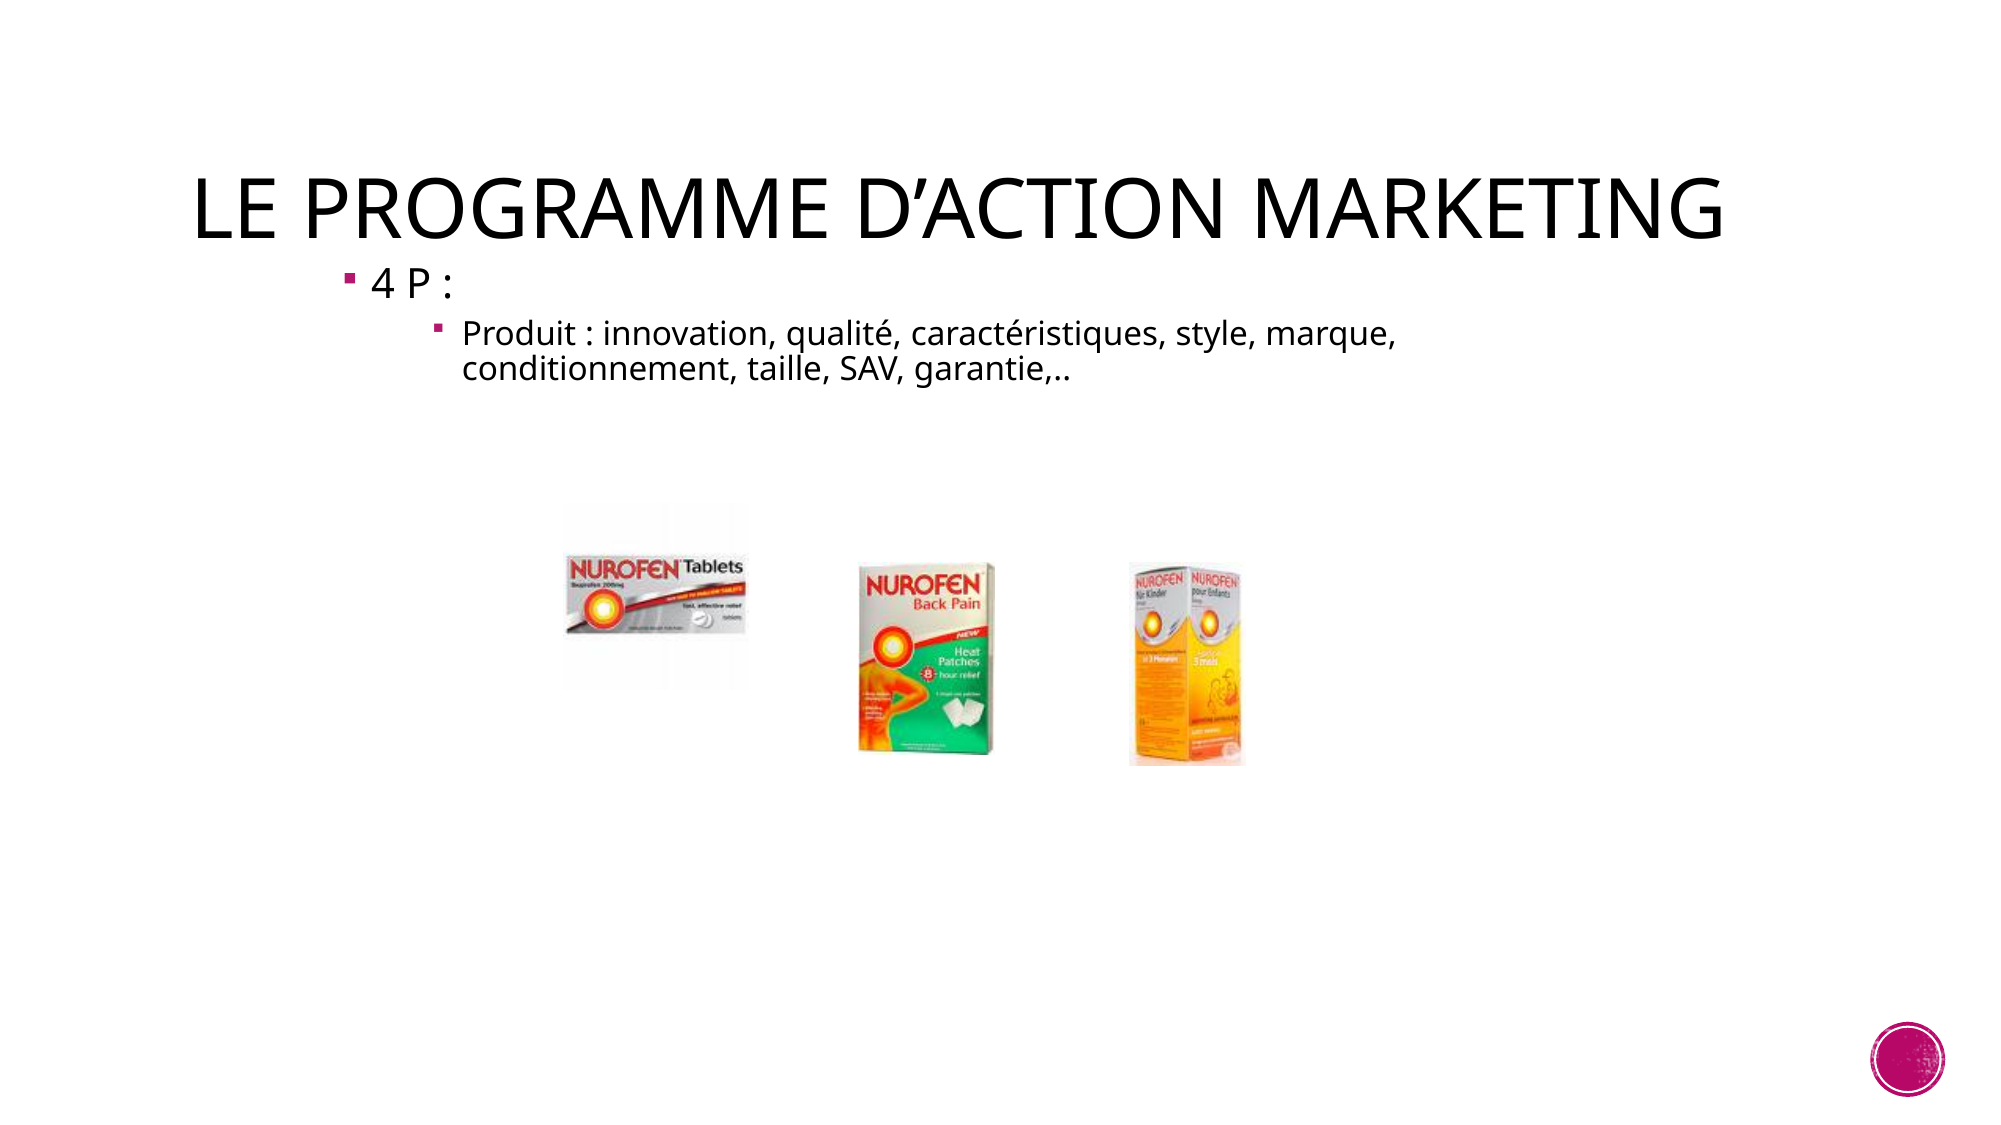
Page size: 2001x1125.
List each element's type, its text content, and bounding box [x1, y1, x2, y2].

picture [563, 503, 749, 690]
title Le programme d’action marketing [175, 79, 1826, 344]
picture [1129, 562, 1246, 766]
picture [858, 562, 995, 755]
list 4 P : Produit : innovation, qualité, caractéristiques, style, marque, conditionnement, taille, SAV, garantie,.. [326, 255, 1677, 999]
